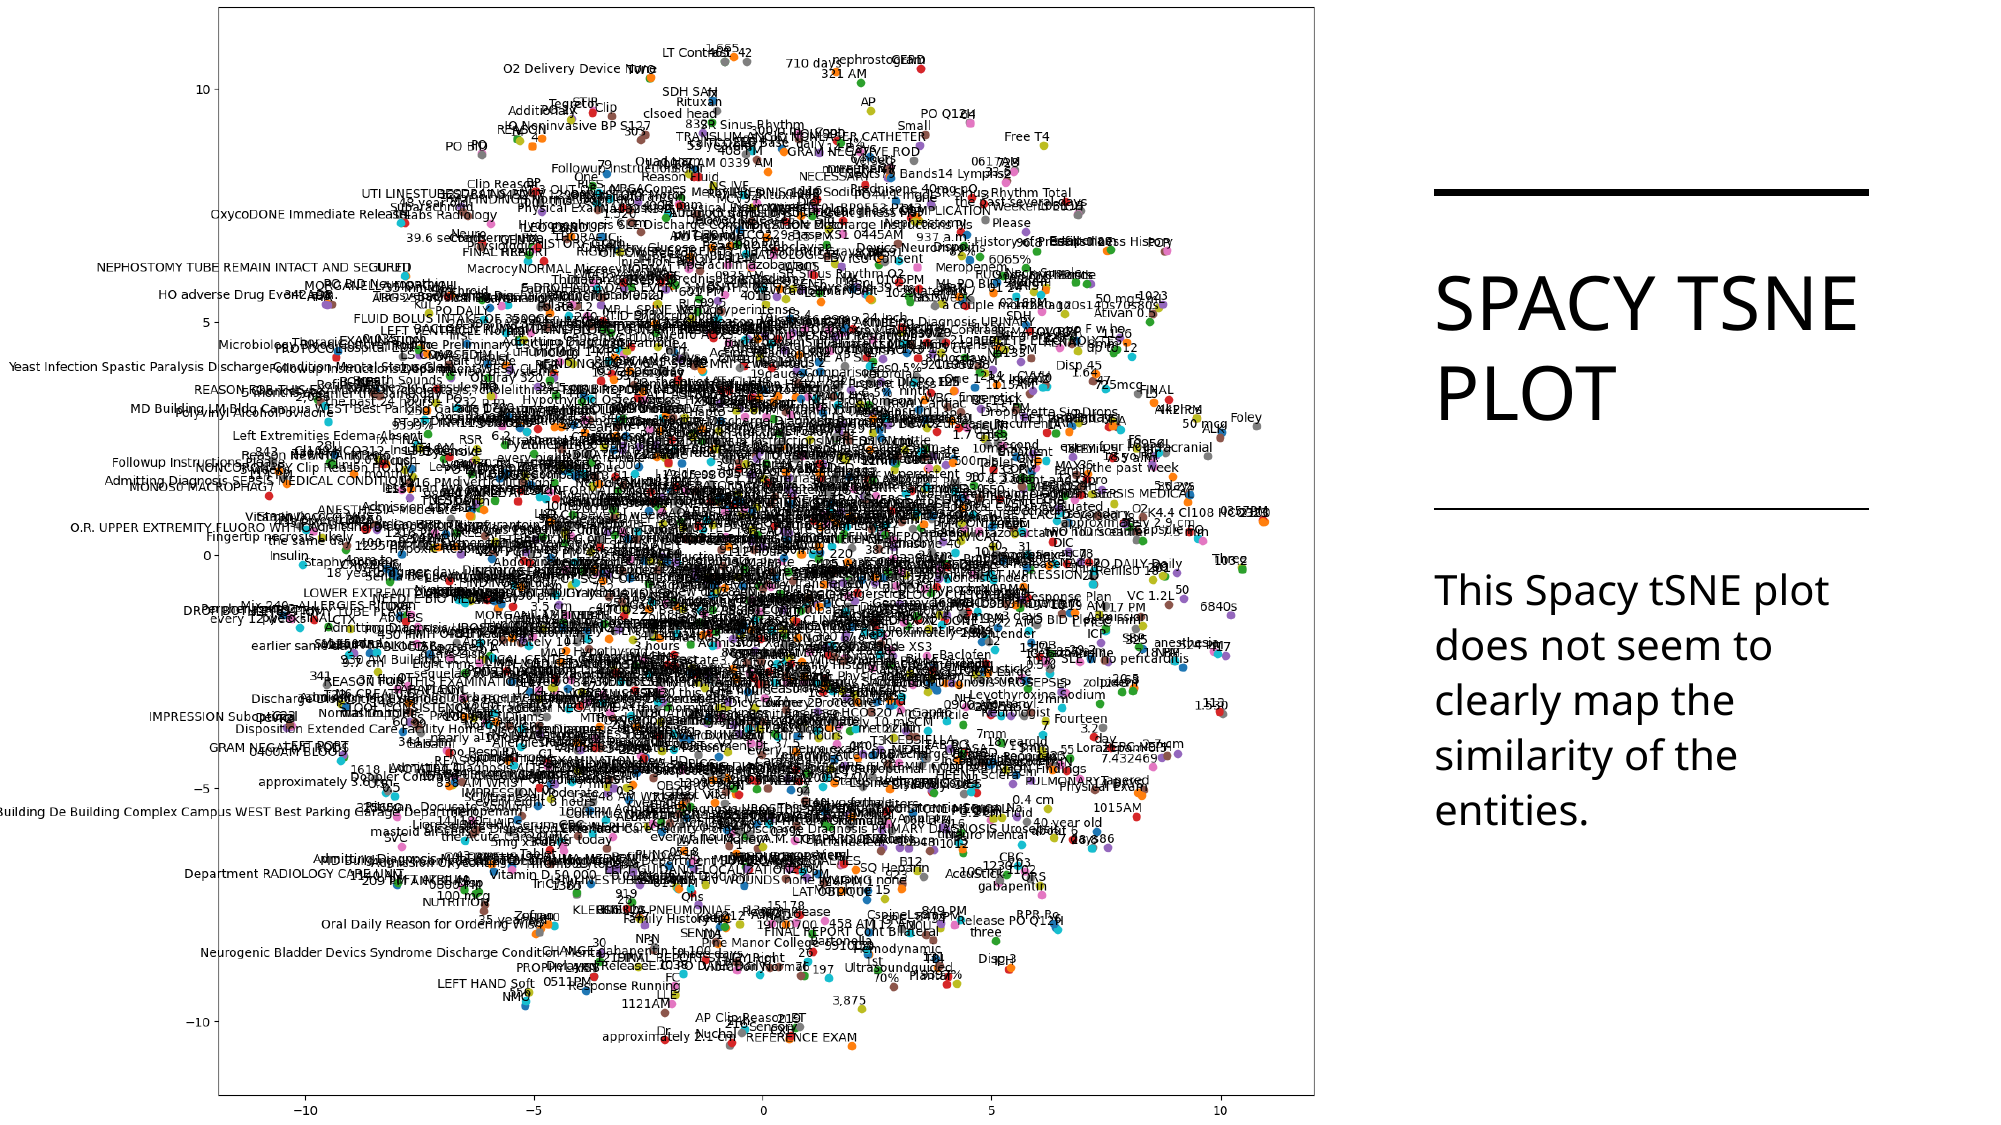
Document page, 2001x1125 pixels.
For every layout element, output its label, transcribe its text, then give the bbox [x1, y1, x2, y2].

title Spacy tSNE plot [1419, 222, 1886, 468]
picture [0, 0, 1322, 1125]
text_box [1322, 0, 2000, 1125]
list This Spacy tSNE plot does not seem to clearly map the similarity of the entities. [1419, 551, 1886, 1021]
